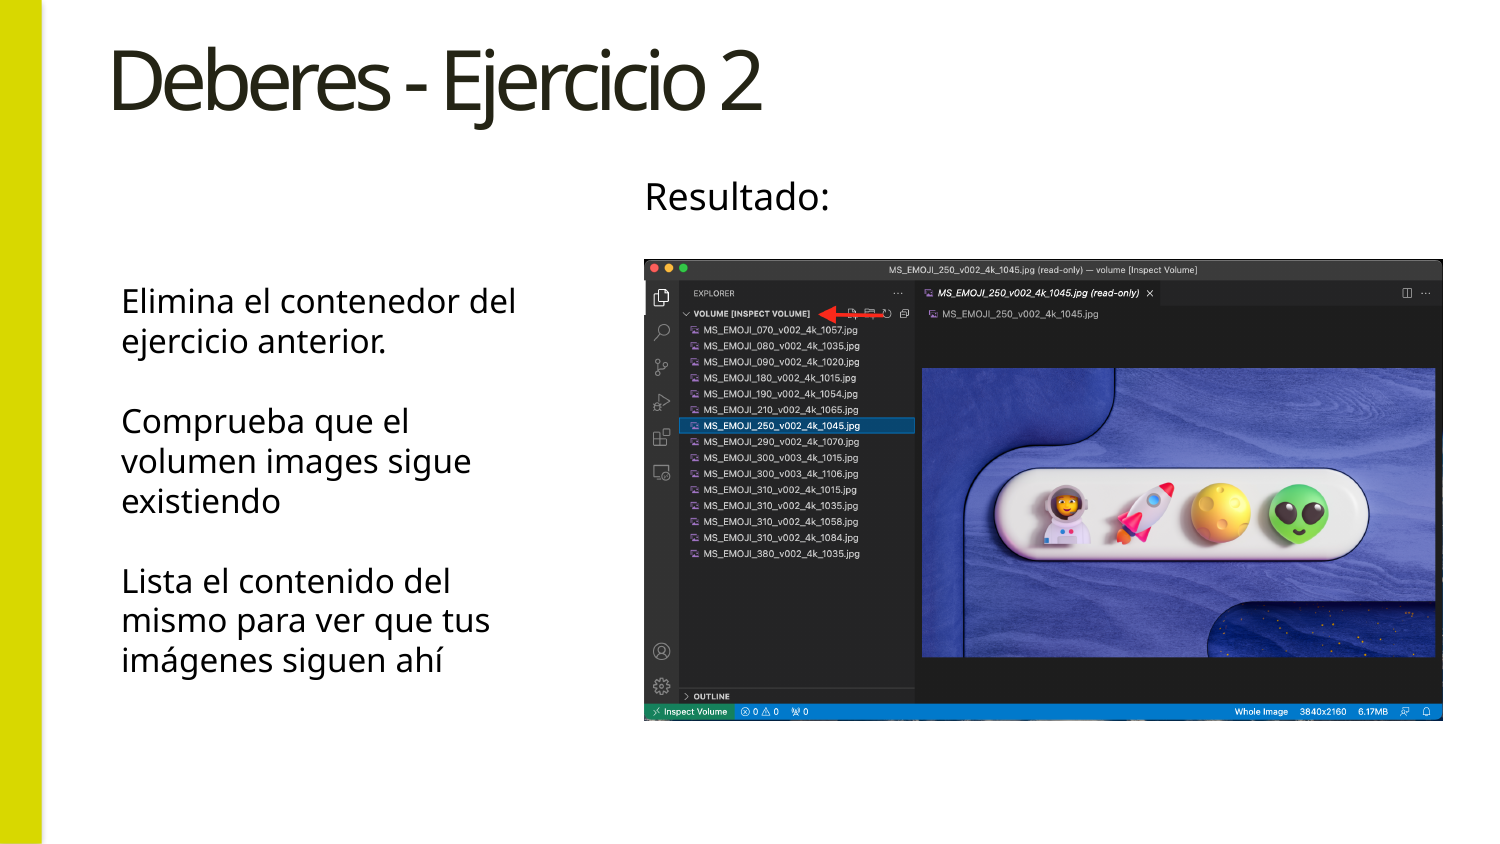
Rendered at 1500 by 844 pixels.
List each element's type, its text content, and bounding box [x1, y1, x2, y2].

text_box [0, 0, 42, 844]
text_box Resultado: [629, 165, 846, 226]
title Deberes - Ejercicio 2 [106, 0, 1459, 133]
picture [643, 259, 1443, 721]
text_box Elimina el contenedor del ejercicio anterior. Comprueba que el volumen images sigue existiendo Lista el contenido del mismo para ver que tus imágenes siguen ahí [106, 272, 565, 727]
